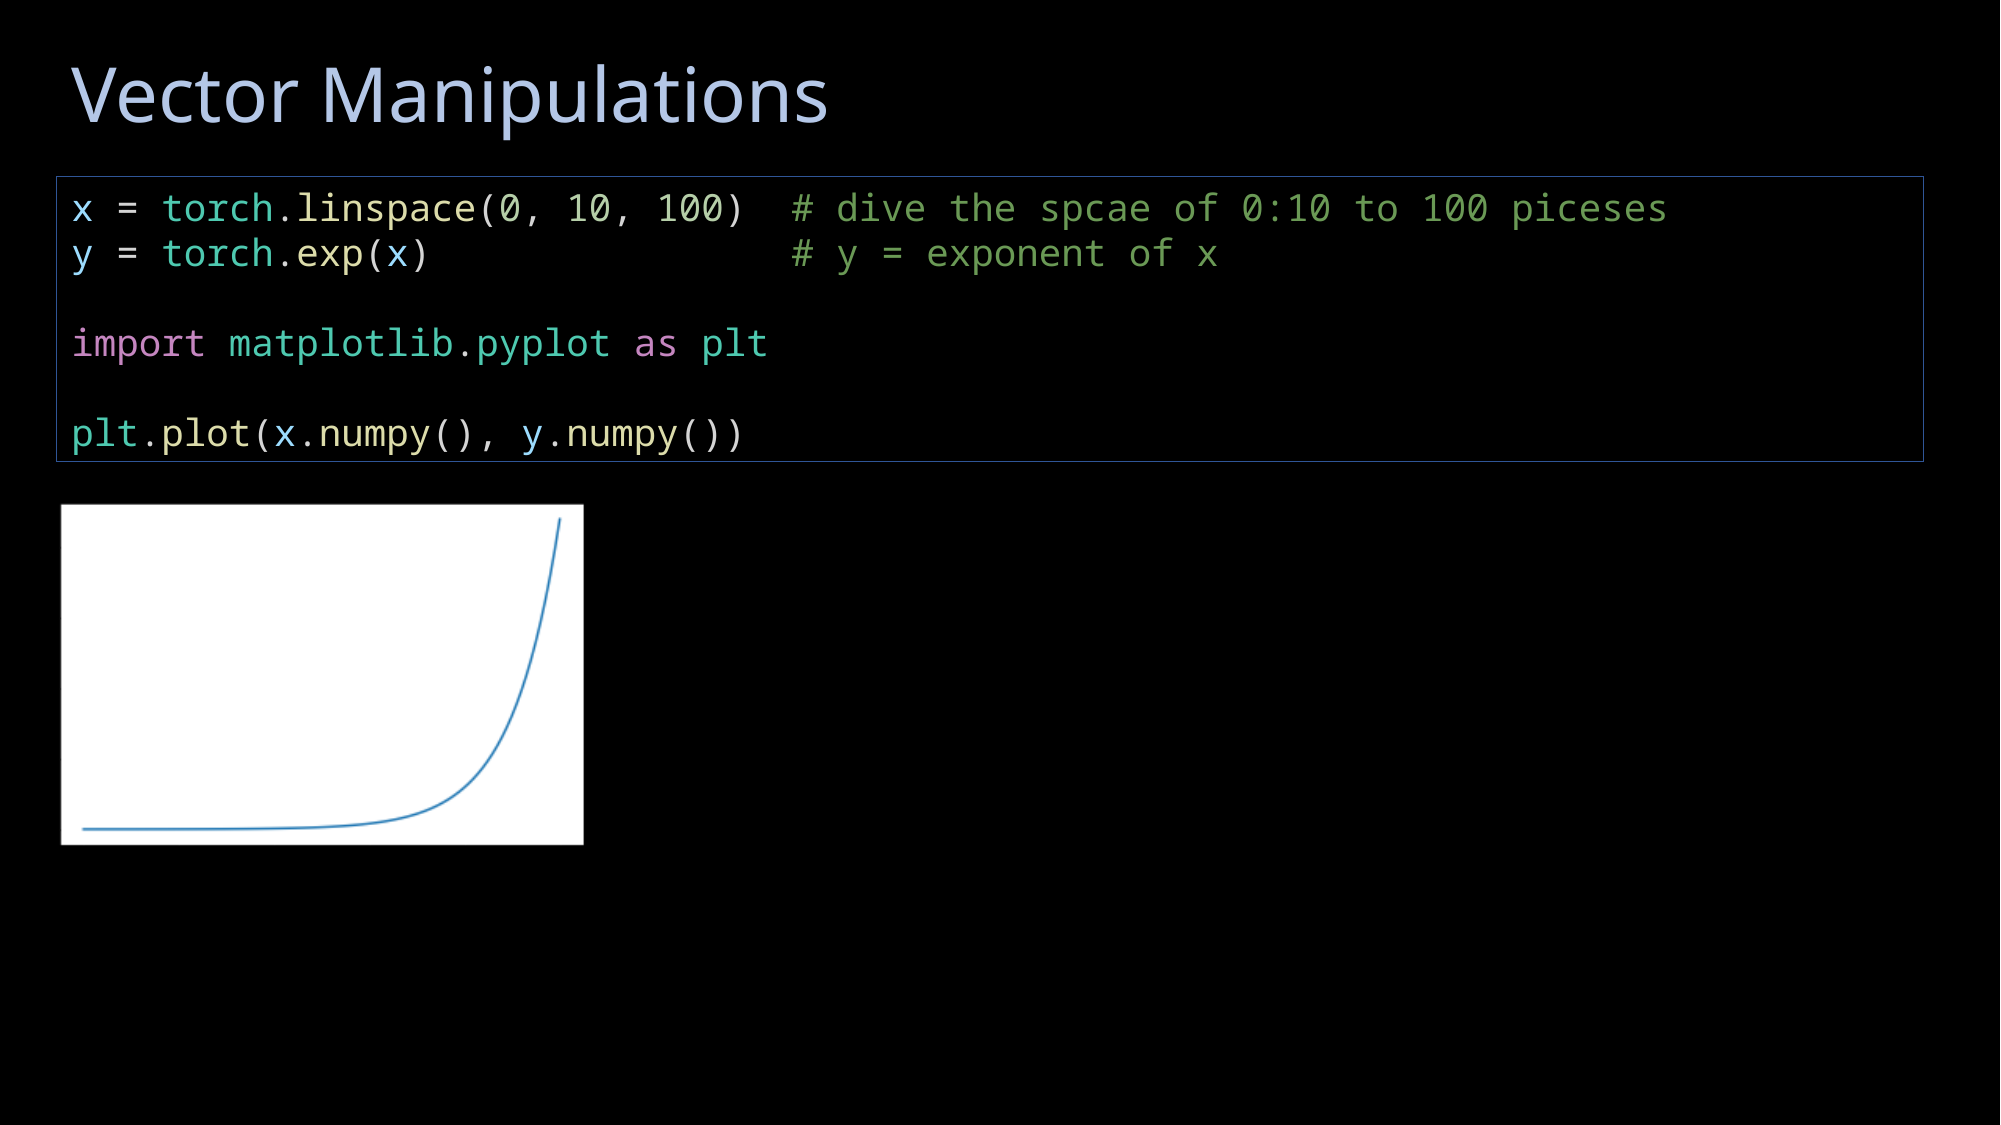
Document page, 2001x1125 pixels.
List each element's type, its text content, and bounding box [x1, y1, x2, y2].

text_box x = torch.linspace(0, 10, 100) # dive the spcae of 0:10 to 100 piceses y = torch.exp(x) # y = exponent of x import matplotlib.pyplot as plt plt.plot(x.numpy(), y.numpy()) [56, 176, 1924, 462]
picture [0, 494, 595, 883]
title Vector Manipulations [56, 48, 1839, 147]
